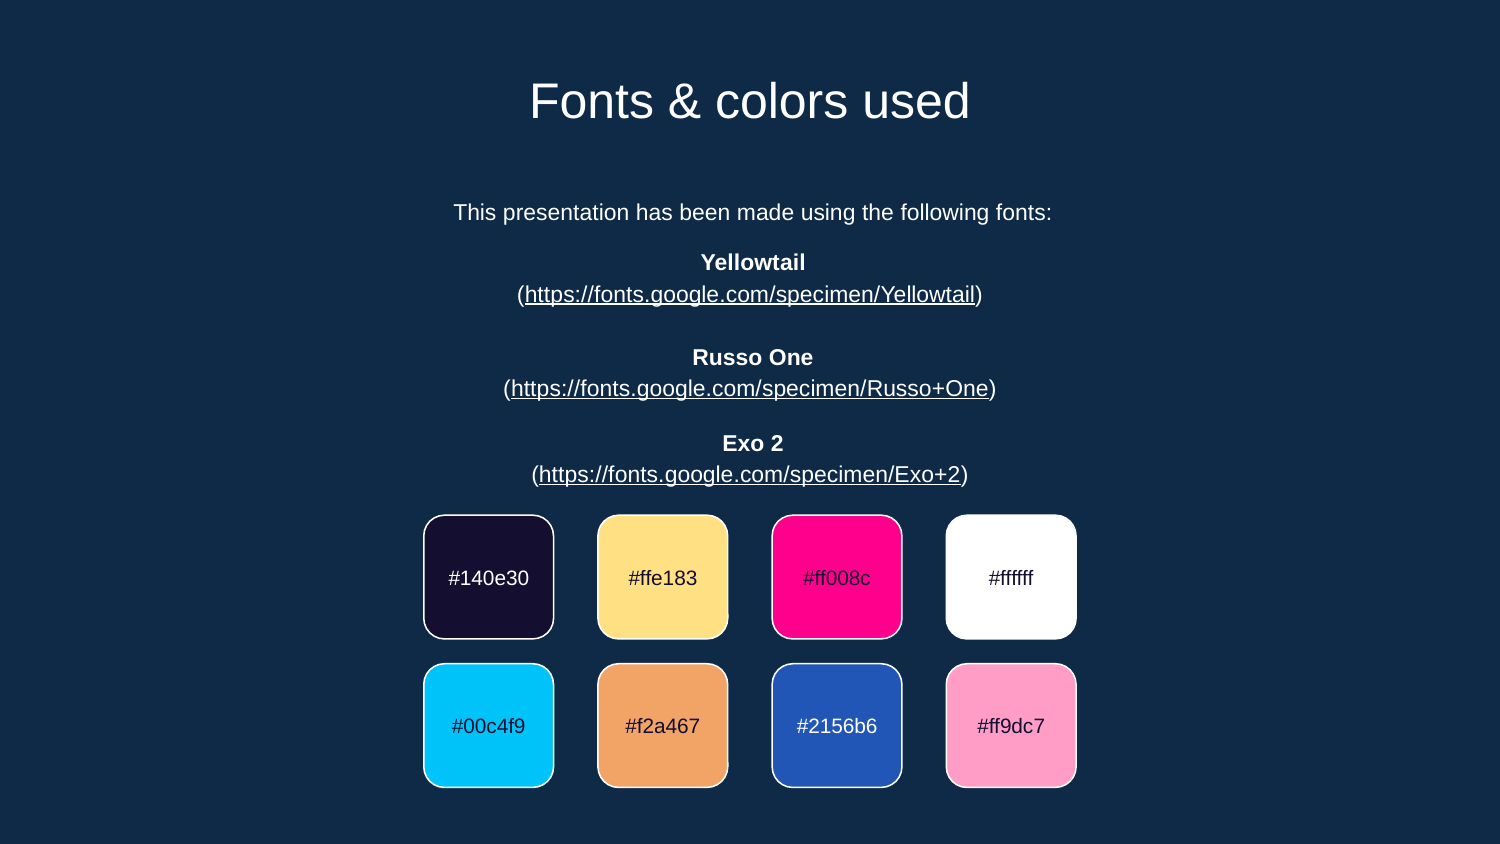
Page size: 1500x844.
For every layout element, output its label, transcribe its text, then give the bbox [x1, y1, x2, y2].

text_box #ff9dc7 [946, 689, 1077, 762]
text_box #00c4f9 [423, 689, 554, 762]
text_box #ffffff [946, 540, 1077, 614]
text_box [597, 515, 728, 540]
text_box [423, 762, 554, 788]
text_box Fonts & colors used [171, 53, 1328, 133]
text_box [597, 663, 728, 689]
text_box [772, 663, 902, 689]
text_box Yellowtail (https://fonts.google.com/specimen/Yellowtail) Russo One (https://fonts.google.com/specimen/Russo+One) Exo 2 (https://fonts.google.com/specimen/Exo+2) [175, 245, 1332, 486]
text_box [772, 762, 902, 788]
text_box [597, 762, 728, 788]
text_box [597, 614, 728, 639]
text_box [772, 614, 902, 639]
text_box This presentation has been made using the following fonts: [175, 178, 1332, 245]
text_box [946, 515, 1077, 540]
text_box #ff008c [772, 540, 902, 614]
text_box #140e30 [423, 540, 554, 614]
text_box [946, 614, 1077, 639]
text_box #2156b6 [772, 689, 902, 762]
text_box [946, 663, 1077, 689]
text_box [772, 515, 902, 540]
text_box [423, 663, 554, 689]
text_box #ffe183 [597, 540, 728, 614]
text_box [423, 614, 554, 639]
text_box [423, 515, 554, 540]
text_box #f2a467 [597, 689, 728, 762]
text_box [946, 762, 1077, 788]
